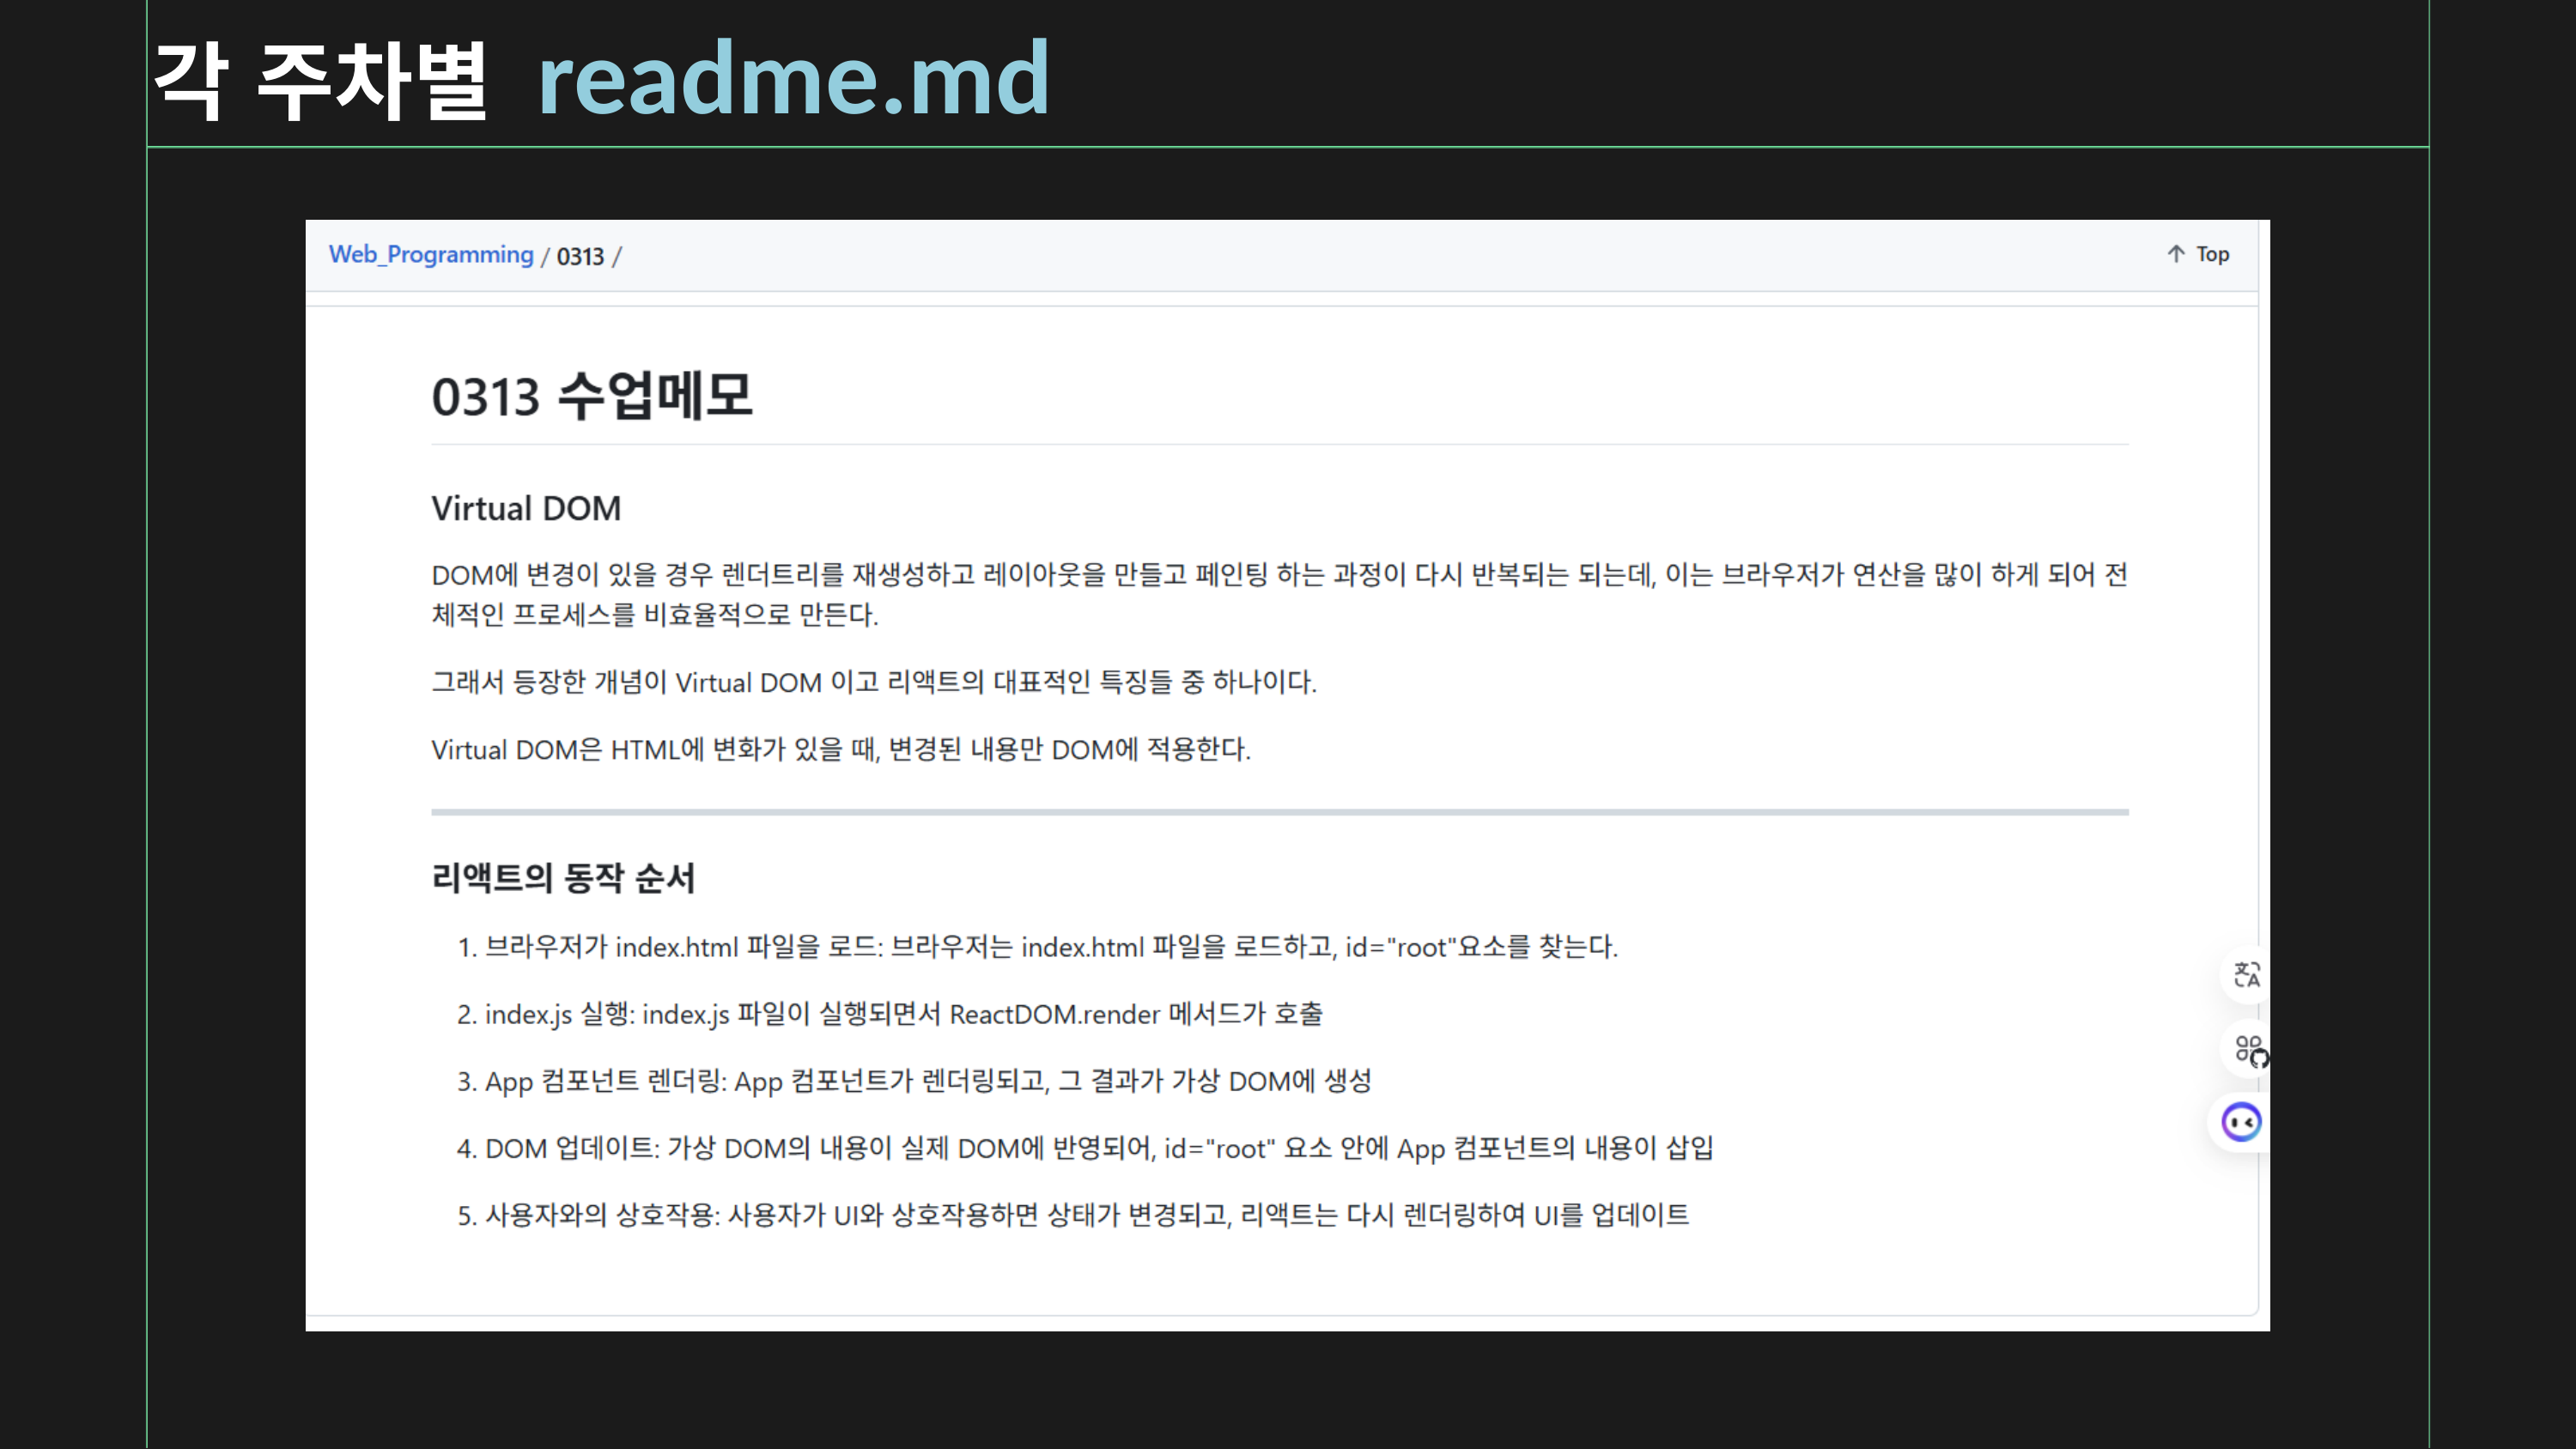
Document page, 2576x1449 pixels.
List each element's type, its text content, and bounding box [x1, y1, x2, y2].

picture [305, 219, 2271, 1331]
text_box 각 주차별 readme.md [139, 0, 1385, 142]
